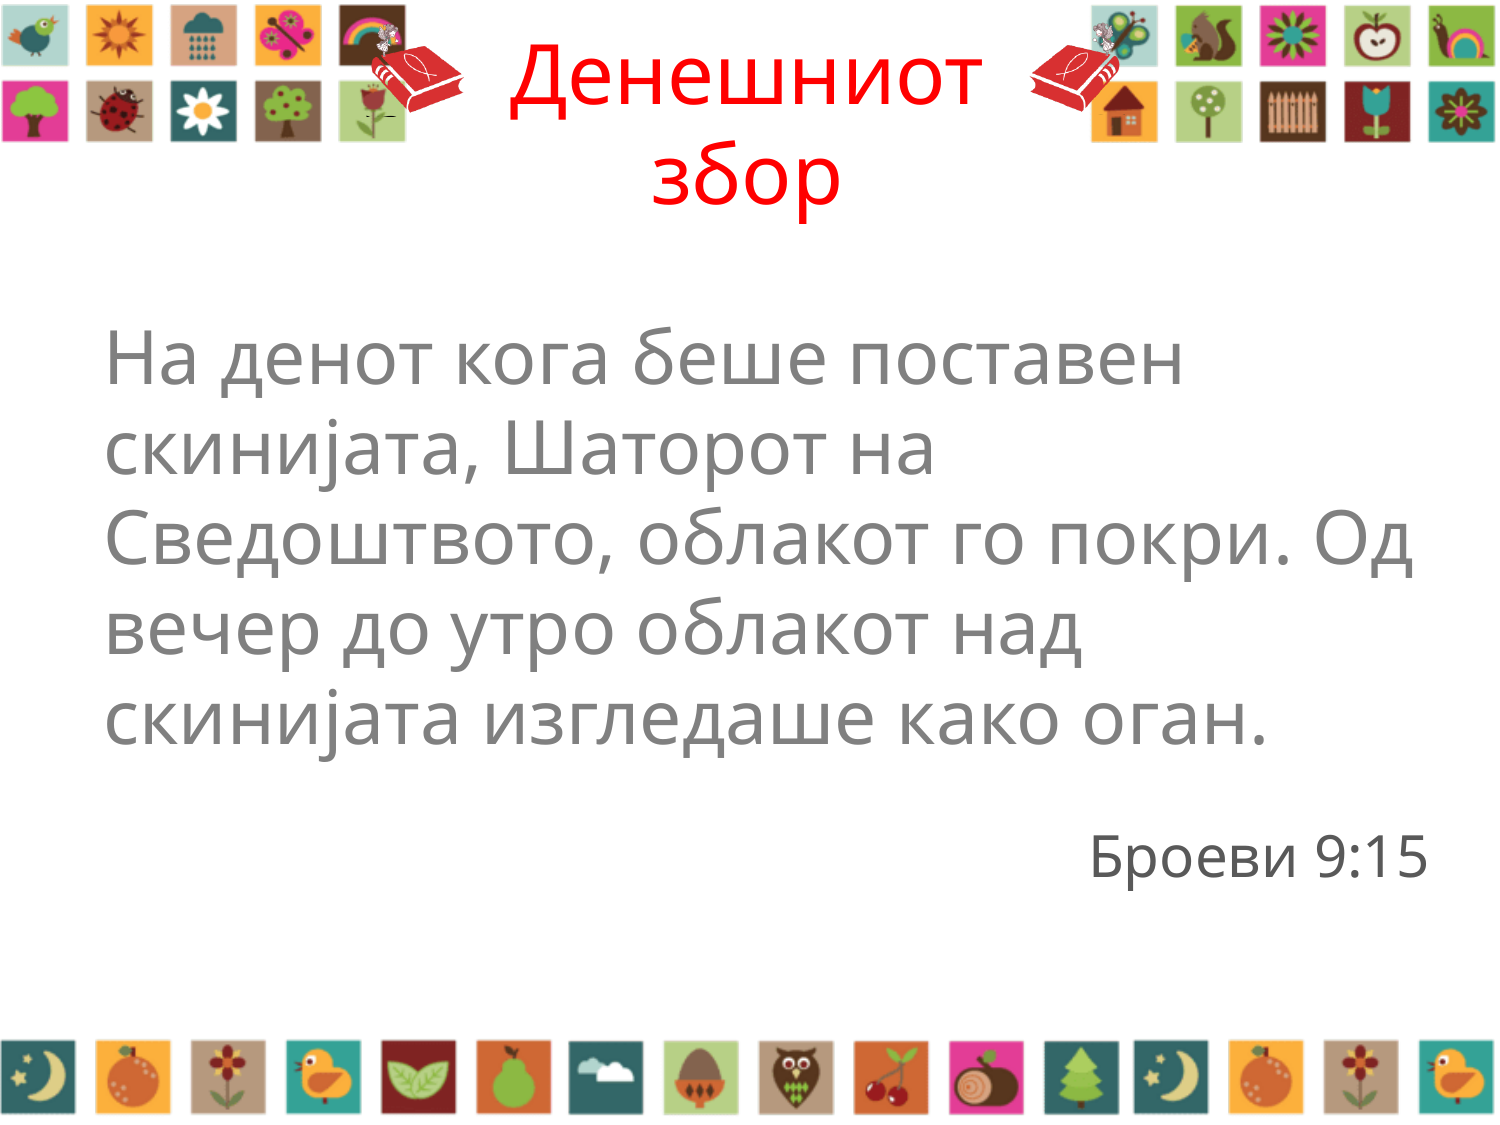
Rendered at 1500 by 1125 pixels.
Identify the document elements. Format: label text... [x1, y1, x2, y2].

picture [998, 3, 1500, 150]
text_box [0, 1028, 1500, 1118]
picture [0, 3, 496, 150]
text_box Денешниот збор [414, 13, 1080, 229]
text_box Броеви 9:15 [812, 811, 1444, 896]
text_box На денот кога беше поставен скинијата, Шаторот на Сведоштвото, облакот го покри. Од вечер до утро облакот над скинијата изгледаше како оган. [88, 302, 1436, 768]
